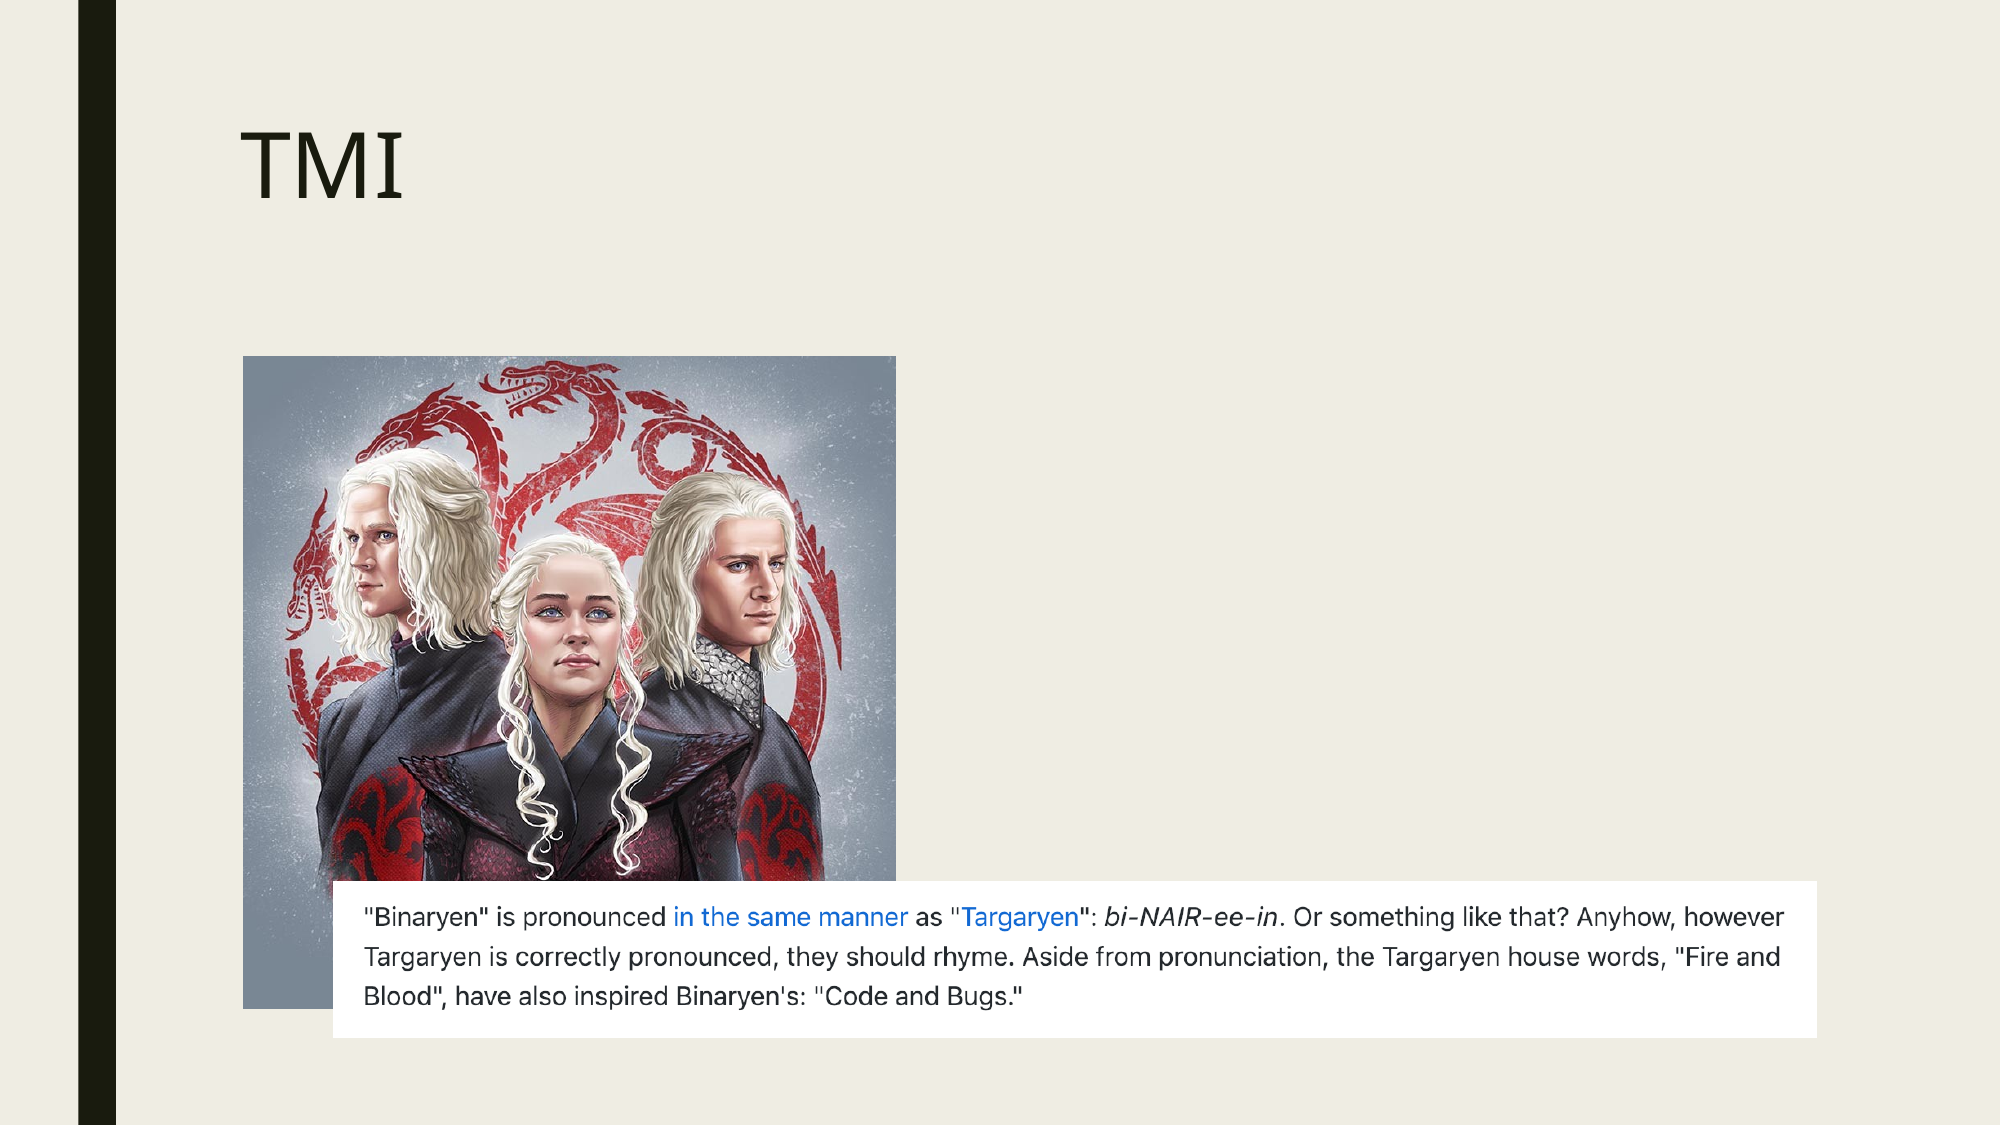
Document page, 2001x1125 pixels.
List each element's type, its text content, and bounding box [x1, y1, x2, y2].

picture [243, 356, 1817, 1038]
title TMI [225, 112, 1800, 357]
